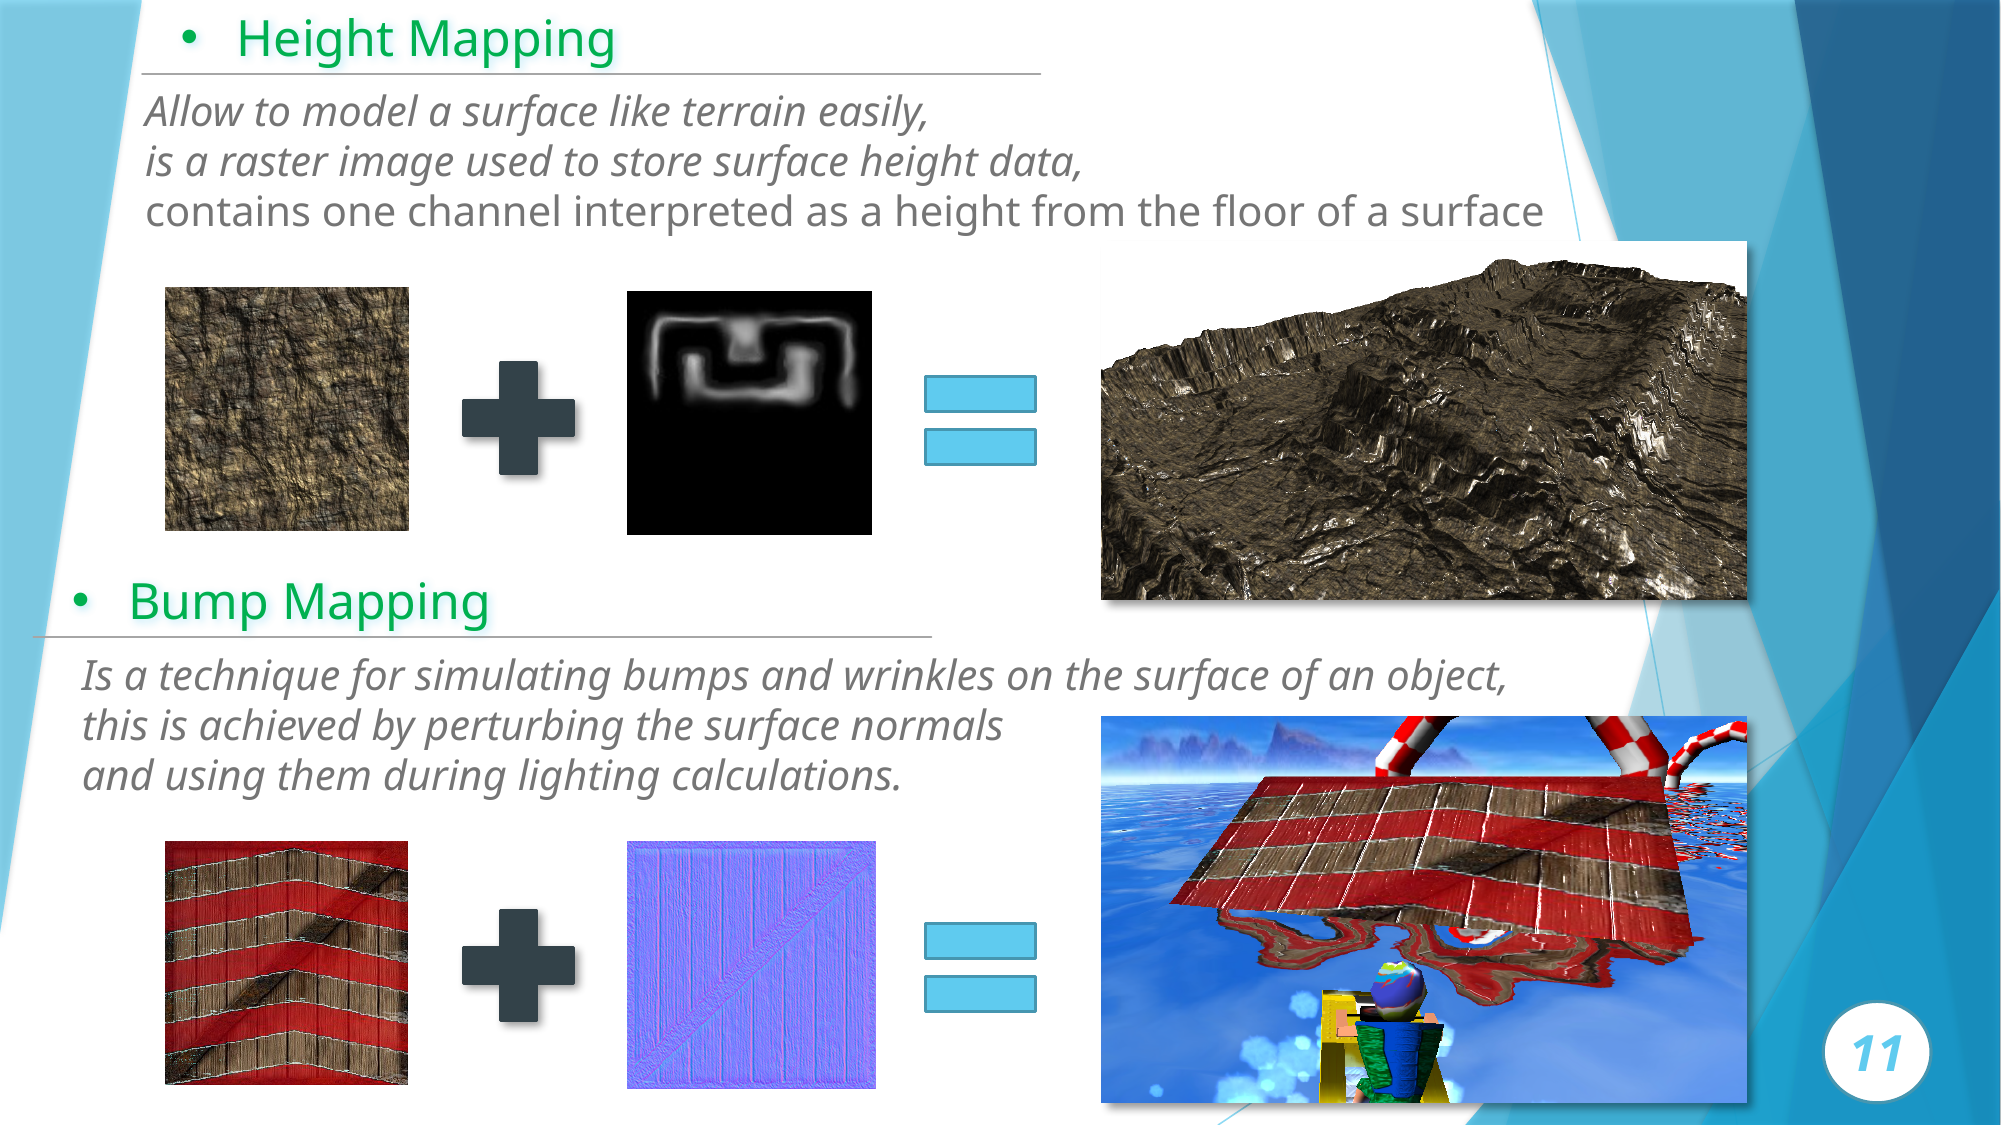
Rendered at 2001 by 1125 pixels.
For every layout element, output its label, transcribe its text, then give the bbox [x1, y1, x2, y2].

picture [165, 287, 410, 532]
text_box [462, 909, 575, 1022]
text_box [924, 922, 1037, 960]
text_box Bump Mapping [56, 489, 813, 636]
text_box Allow to model a surface like terrain easily, is a raster image used to store surface height data, contains one channel interpreted as a height from the floor of a surface [130, 77, 1560, 243]
picture [1100, 715, 1748, 1103]
picture [627, 290, 872, 535]
text_box Is a technique for simulating bumps and wrinkles on the surface of an object, this is achieved by perturbing the surface normals and using them during lighting calculations. [67, 641, 1526, 806]
text_box [924, 375, 1037, 413]
picture [627, 841, 876, 1090]
picture [1100, 241, 1748, 601]
text_box [924, 428, 1037, 466]
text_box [1822, 1000, 1932, 1104]
picture [165, 841, 409, 1085]
text_box [462, 361, 575, 475]
text_box [924, 975, 1037, 1013]
text_box Height Mapping [165, 0, 921, 72]
